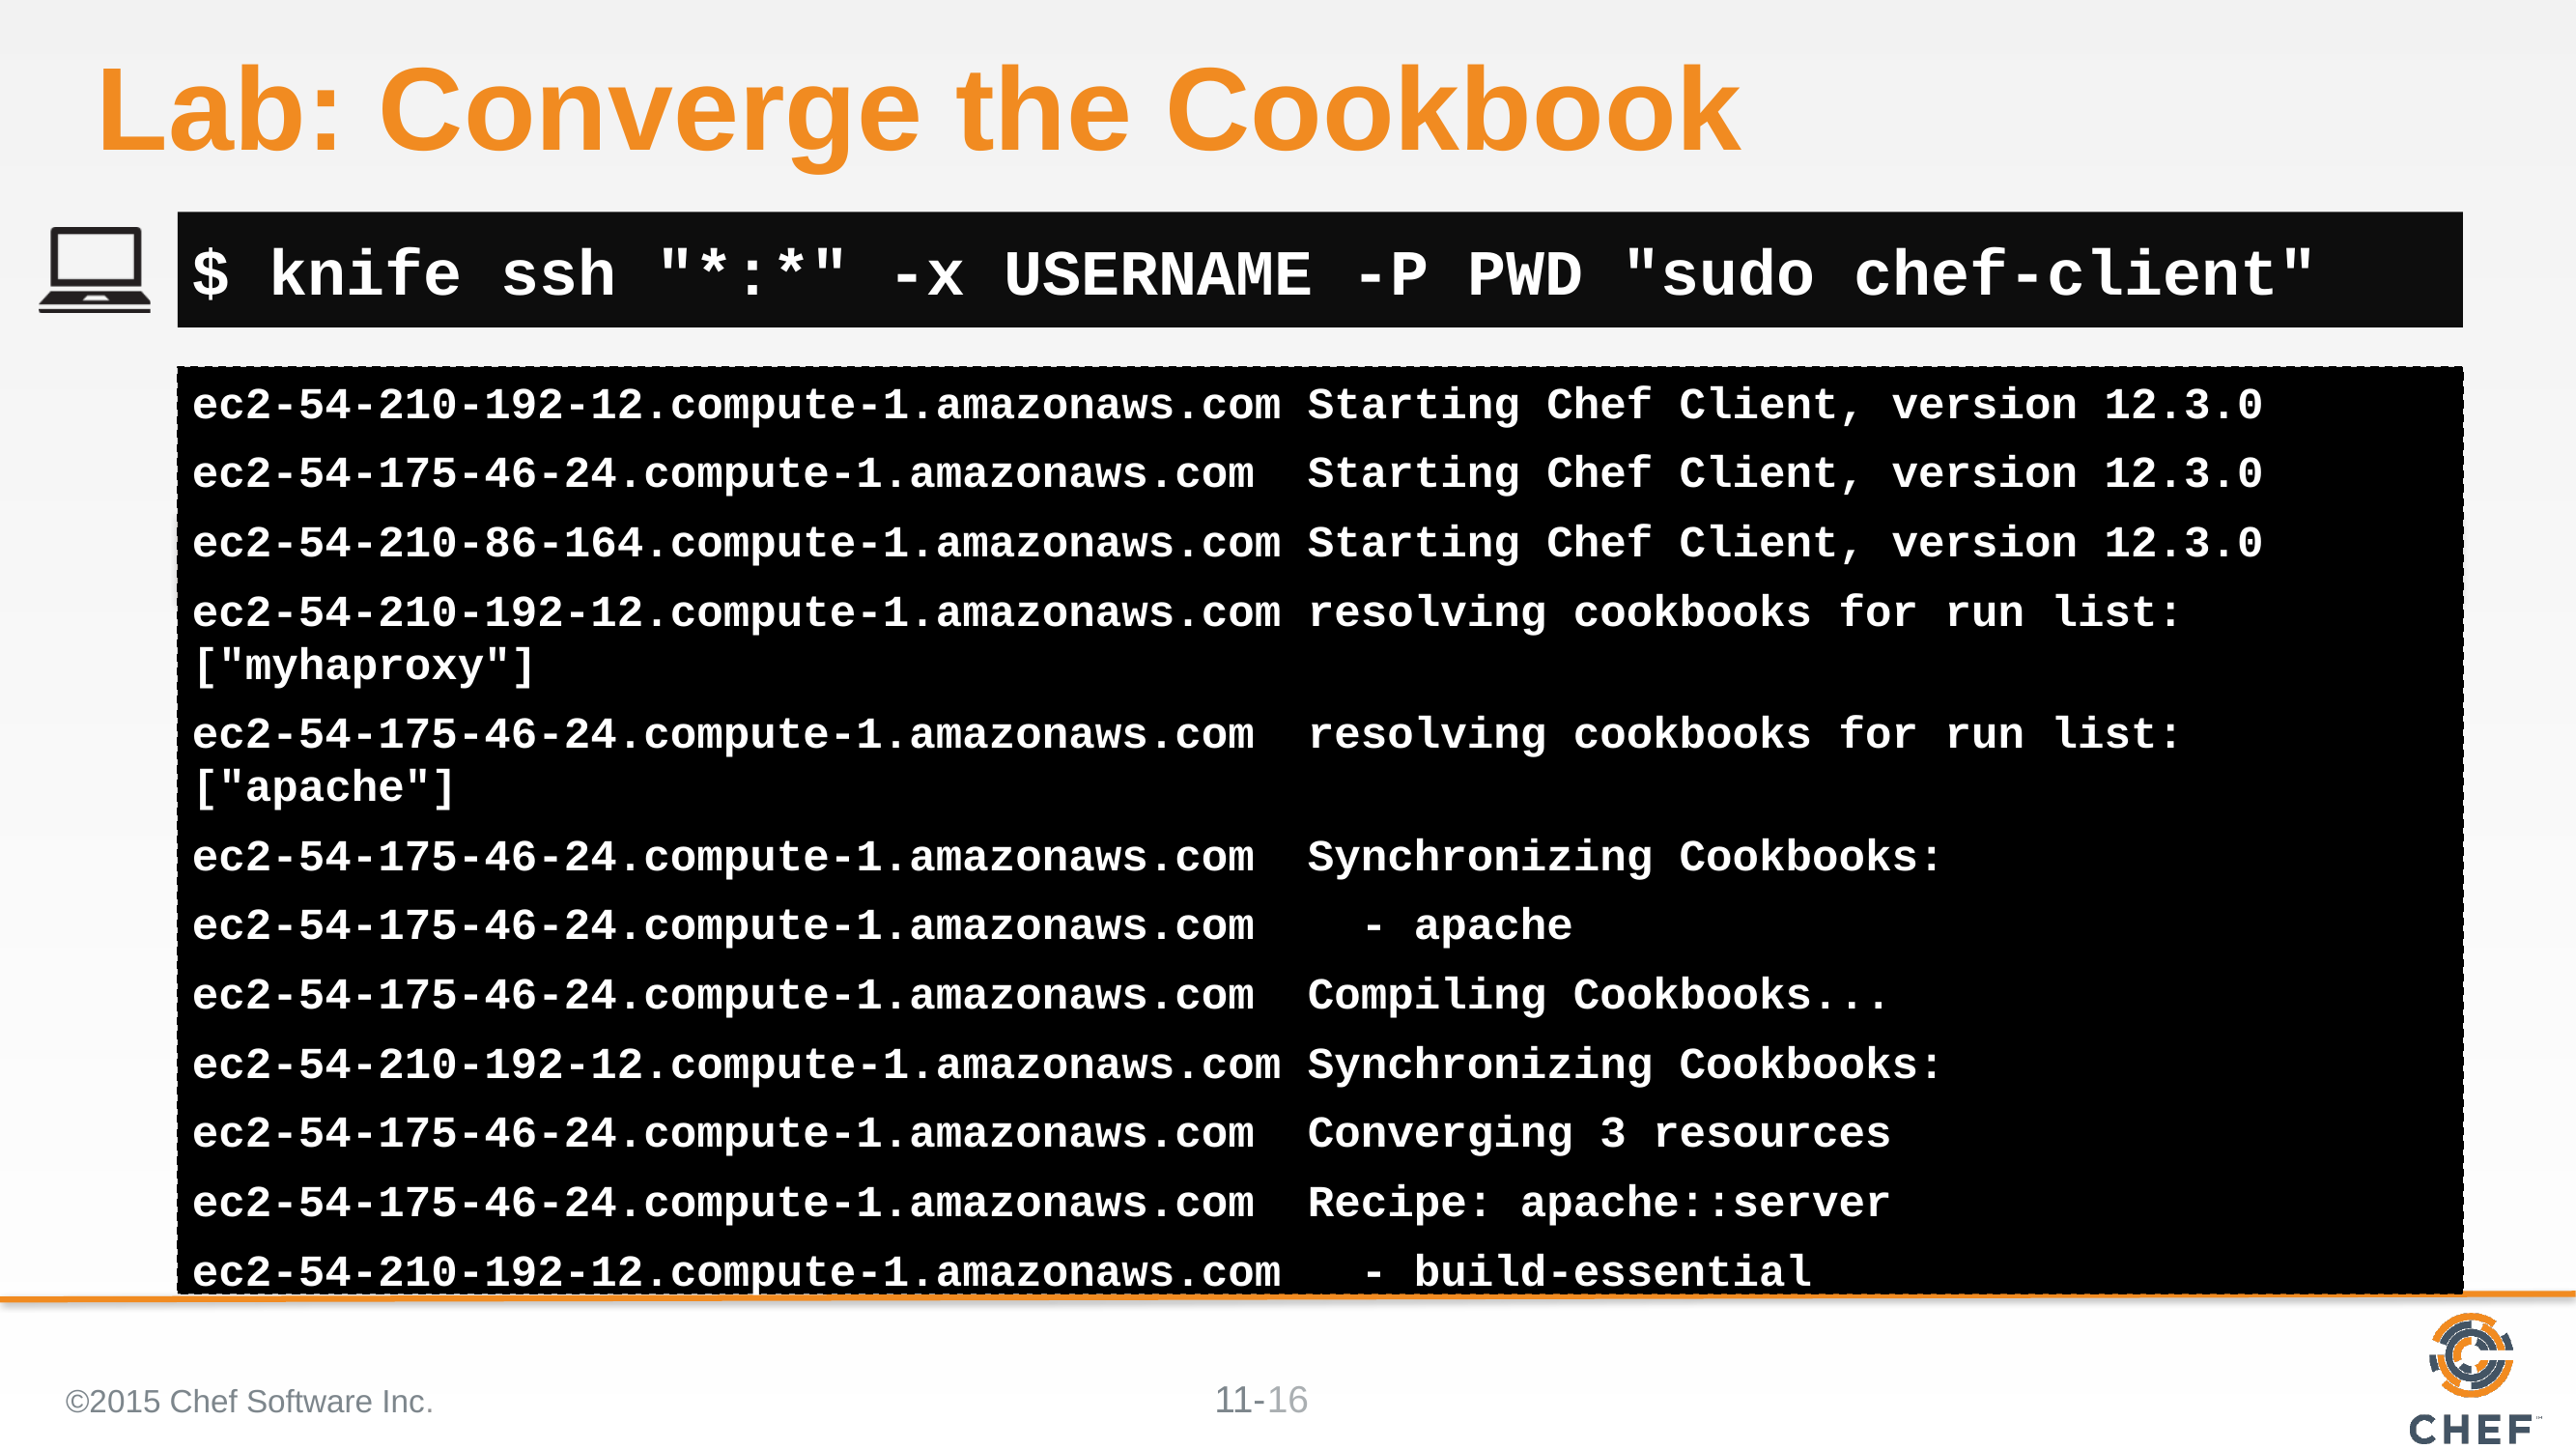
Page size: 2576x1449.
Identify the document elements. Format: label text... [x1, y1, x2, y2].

slide_number 16 [998, 1359, 1578, 1437]
picture [2399, 1297, 2550, 1449]
footer ©2015 Chef Software Inc. [51, 1359, 952, 1440]
list ec2-54-210-192-12.compute-1.amazonaws.com Starting Chef Client, version 12.3.0 ec2-54-175-46-24.compute-1.amazonaws.com Starting Chef Client, version 12.3.0 ec2-54-210-86-164.compute-1.amazonaws.com Starting Chef Client, version 12.3.0 ec2-54-210-192-12.compute-1.amazonaws.com resolving cookbooks for run list: ["myhaproxy"] ec2-54-175-46-24.compute-1.amazonaws.com resolving cookbooks for run list: ["apache"] ec2-54-175-46-24.compute-1.amazonaws.com Synchronizing Cookbooks: ec2-54-175-46-24.compute-1.amazonaws.com - apache ec2-54-175-46-24.compute-1.amazonaws.com Compiling Cookbooks... ec2-54-210-192-12.compute-1.amazonaws.com Synchronizing Cookbooks: ec2-54-175-46-24.compute-1.amazonaws.com Converging 3 resources ec2-54-175-46-24.compute-1.amazonaws.com Recipe: apache::server ec2-54-210-192-12.compute-1.amazonaws.com - build-essential [177, 366, 2464, 1294]
title Lab: Converge the Cookbook [96, 48, 2463, 180]
list $ knife ssh "*:*" -x USERNAME -P PWD "sudo chef-client" [177, 212, 2463, 327]
